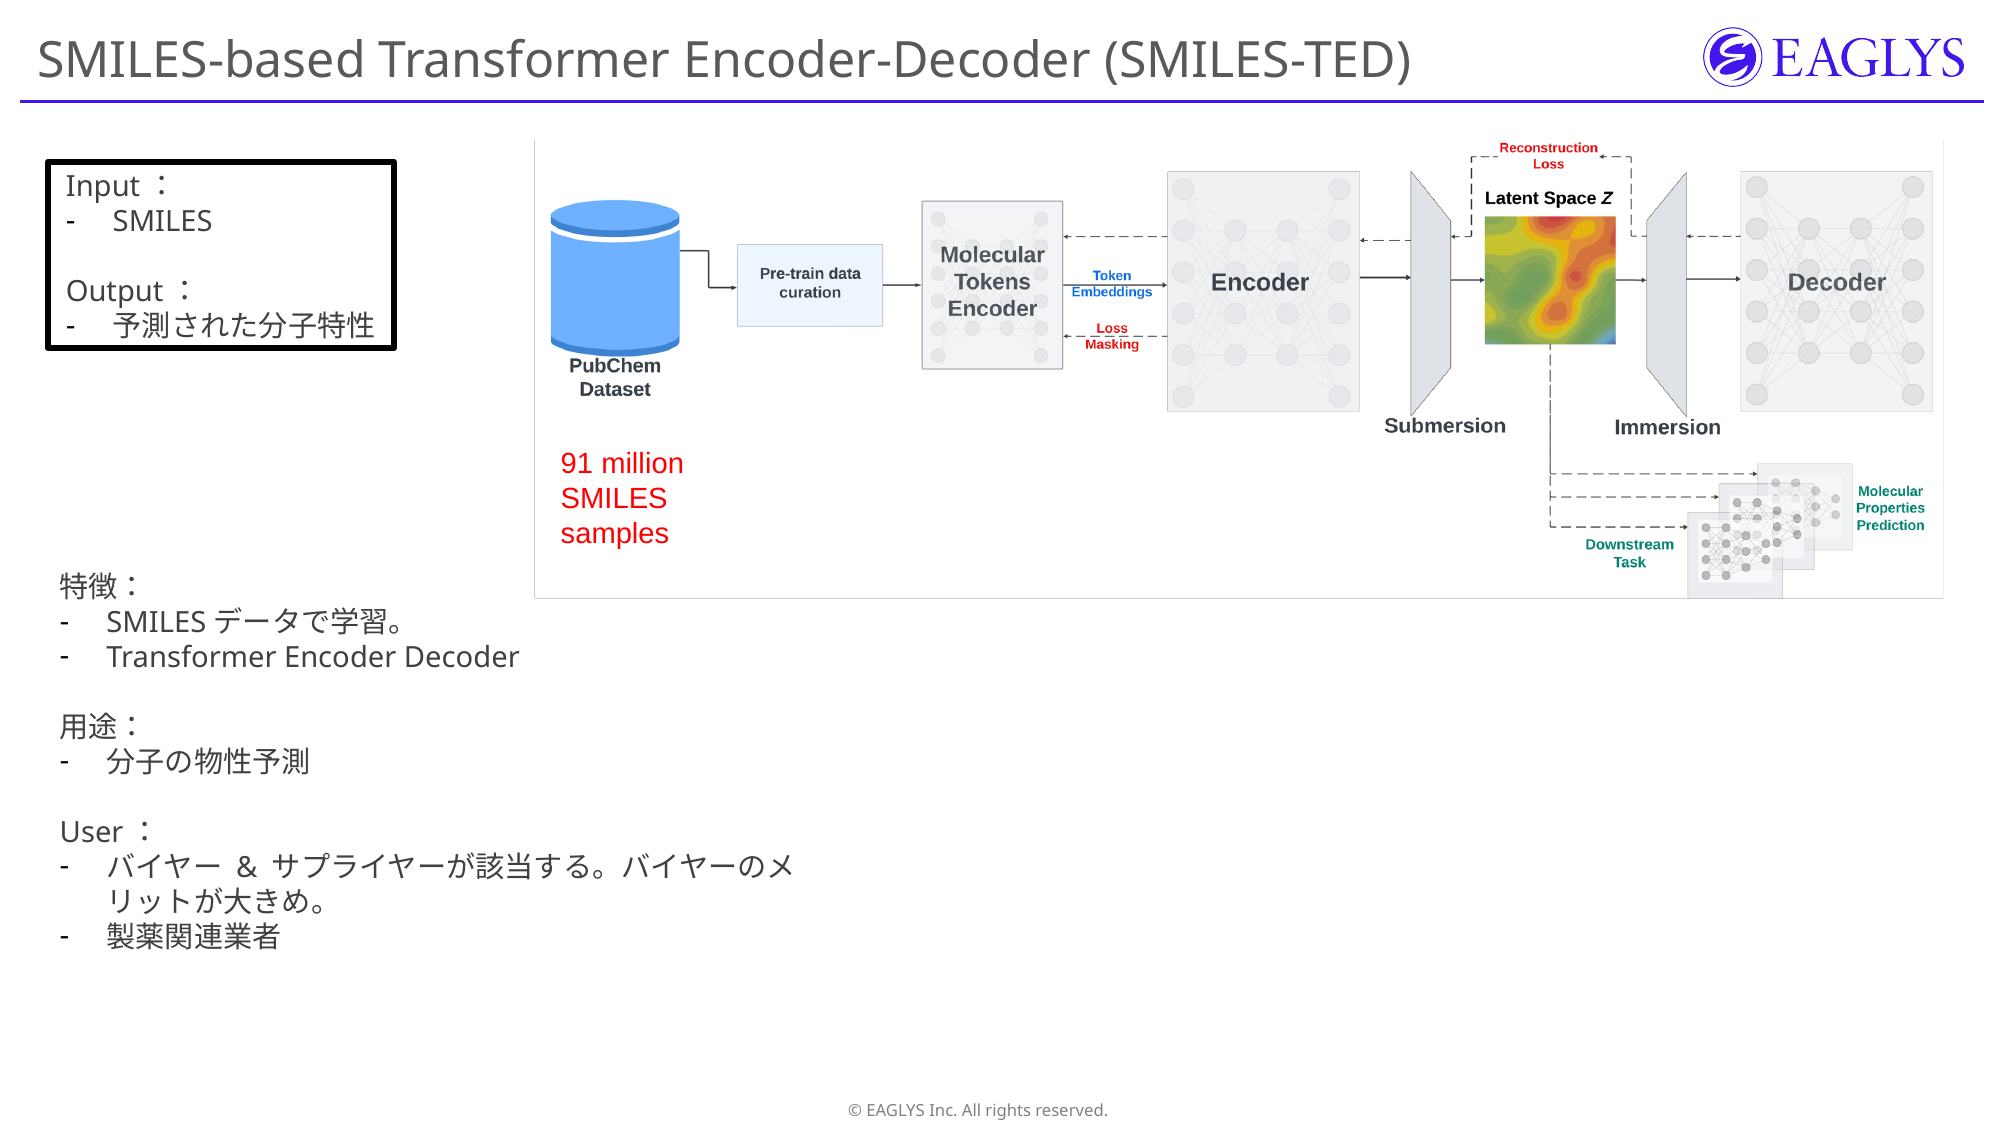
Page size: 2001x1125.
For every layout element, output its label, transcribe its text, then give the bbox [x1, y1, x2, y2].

text_box 特徴： SMILESデータで学習。 Transformer Encoder Decoder 用途： 分子の物性予測 User： バイヤー & サプライヤーが該当する。バイヤーのメリットが大きめ。 製薬関連業者 [41, 562, 846, 994]
text_box Input： SMILES Output： 予測された分子特性 [48, 161, 394, 349]
title SMILES-based Transformer Encoder-Decoder (SMILES-TED) [22, 16, 1569, 99]
picture [1703, 27, 1964, 87]
picture [533, 138, 1944, 601]
